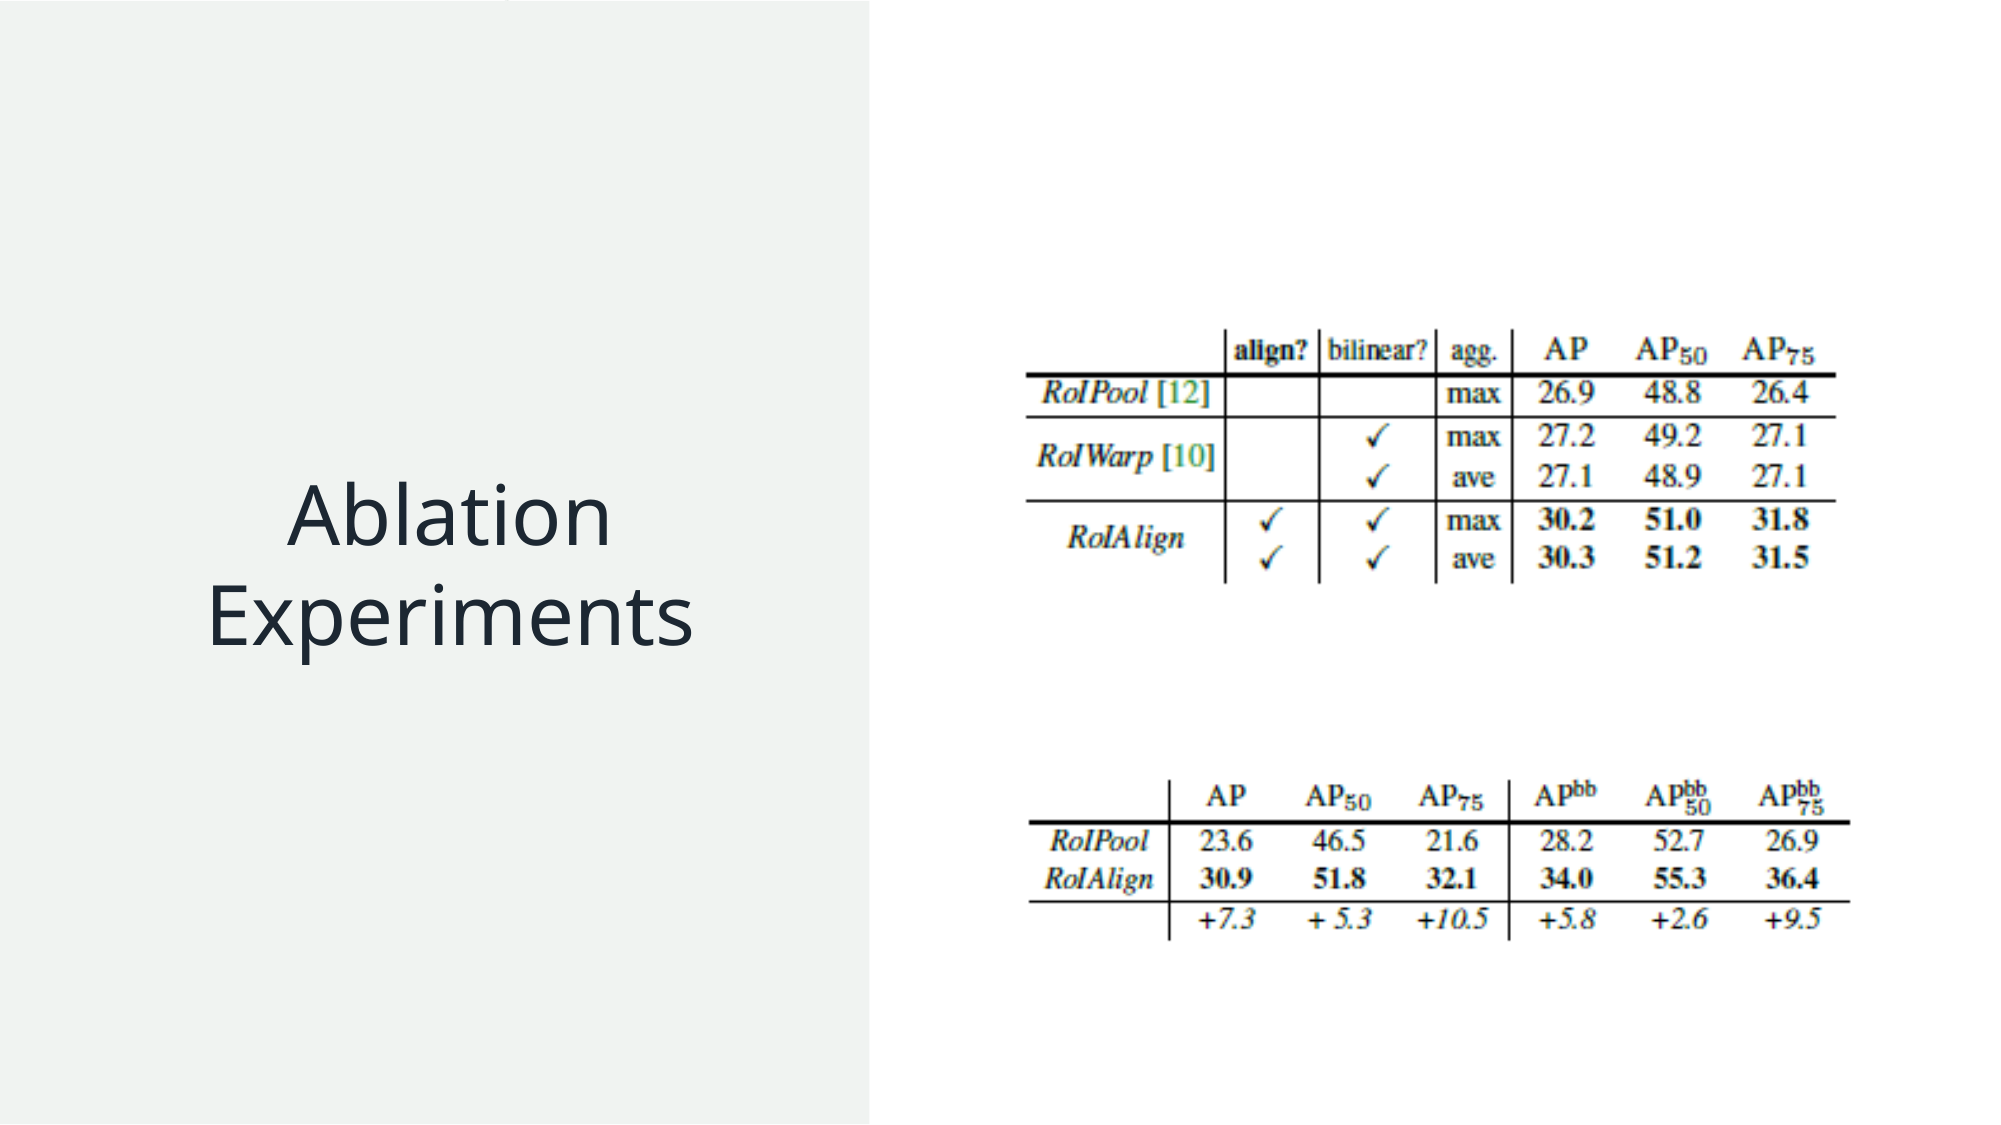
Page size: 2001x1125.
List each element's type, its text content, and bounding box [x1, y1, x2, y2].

text_box [870, 0, 2000, 1125]
picture [999, 757, 1872, 946]
picture [1004, 297, 1857, 592]
title Ablation Experiments [128, 224, 774, 900]
text_box [0, 0, 870, 1125]
